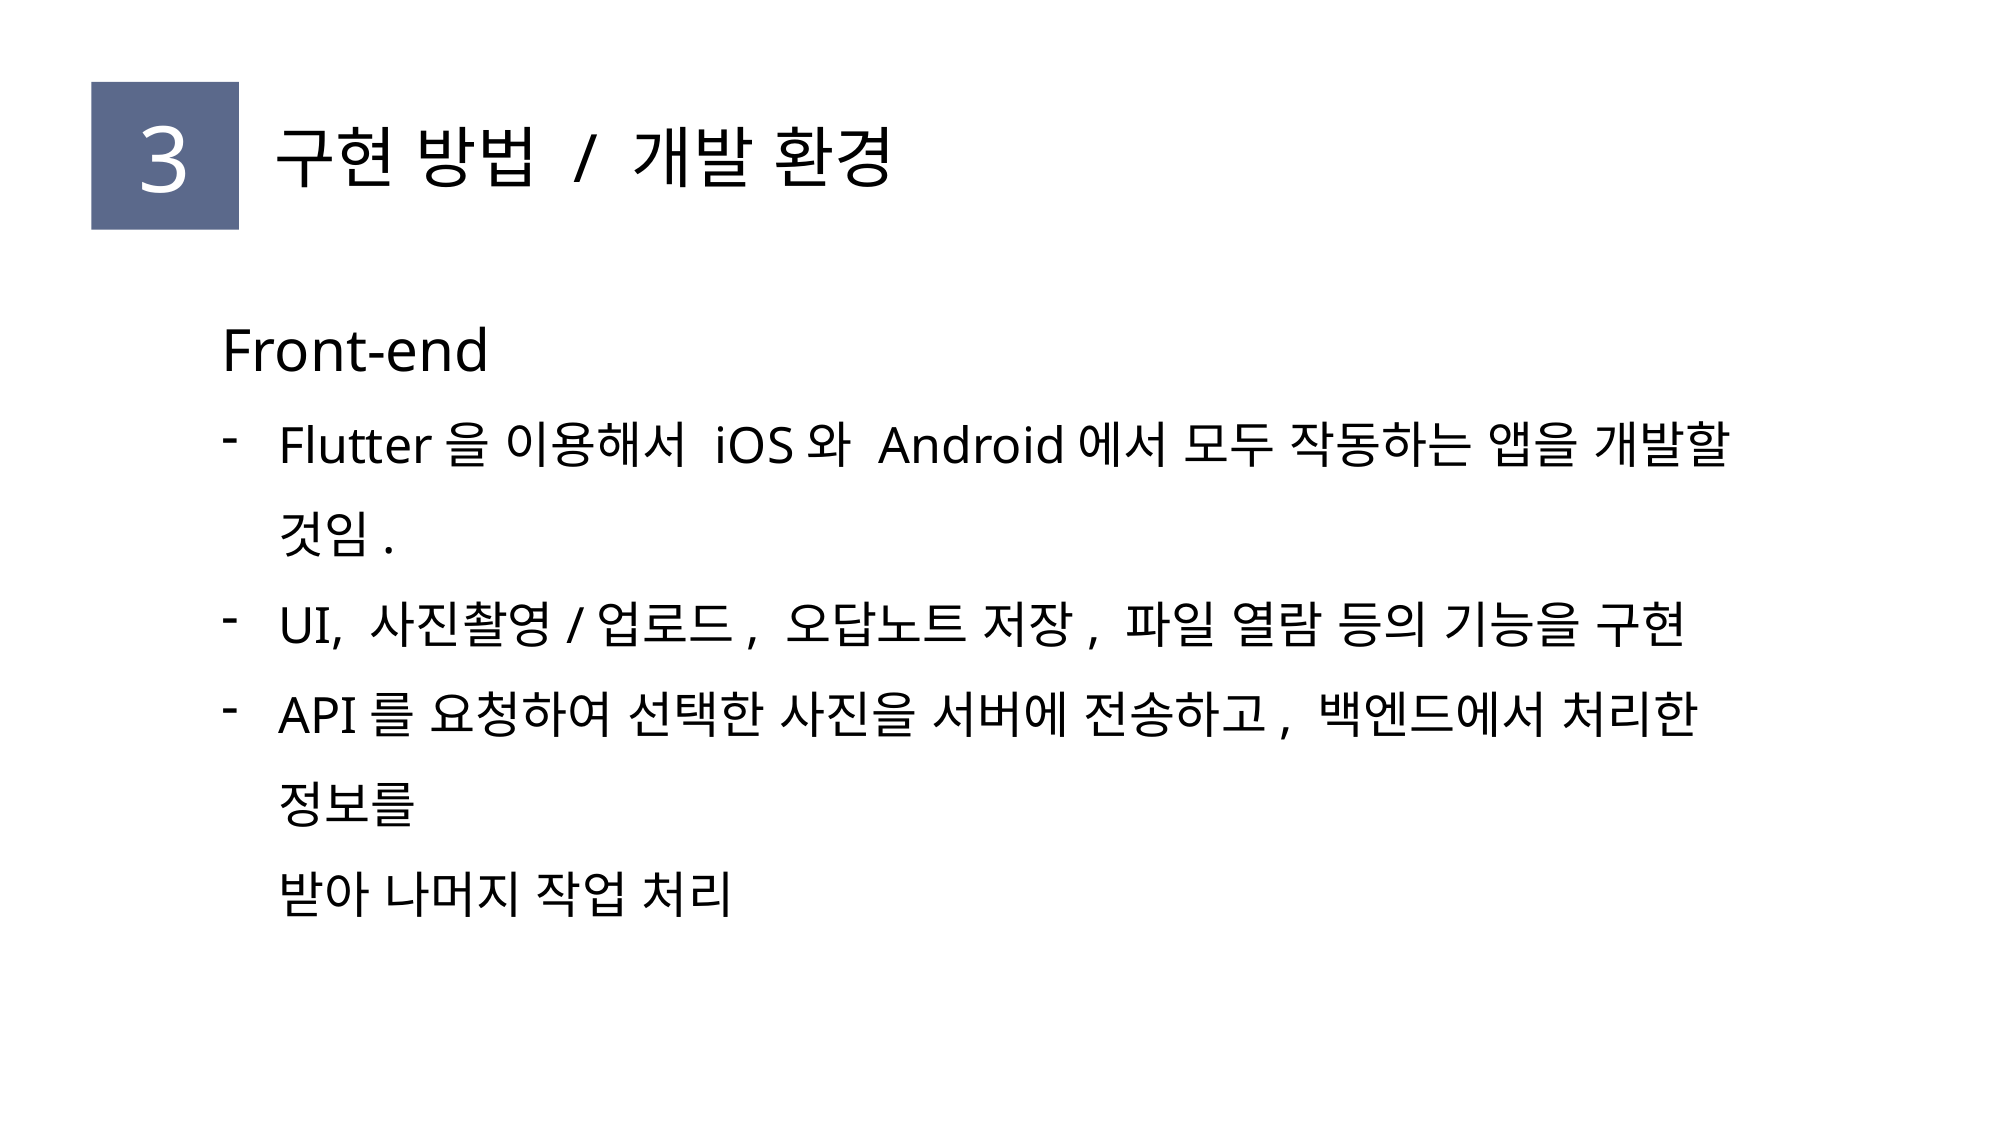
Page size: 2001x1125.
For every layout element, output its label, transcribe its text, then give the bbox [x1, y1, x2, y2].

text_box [91, 81, 1120, 230]
text_box Front-end Flutter을 이용해서 iOS와 Android에서 모두 작동하는 앱을 개발할 것임. UI, 사진촬영/업로드, 오답노트 저장, 파일 열람 등의 기능을 구현 API를 요청하여 선택한 사진을 서버에 전송하고, 백엔드에서 처리한 정보를 받아 나머지 작업 처리 [206, 270, 1794, 983]
